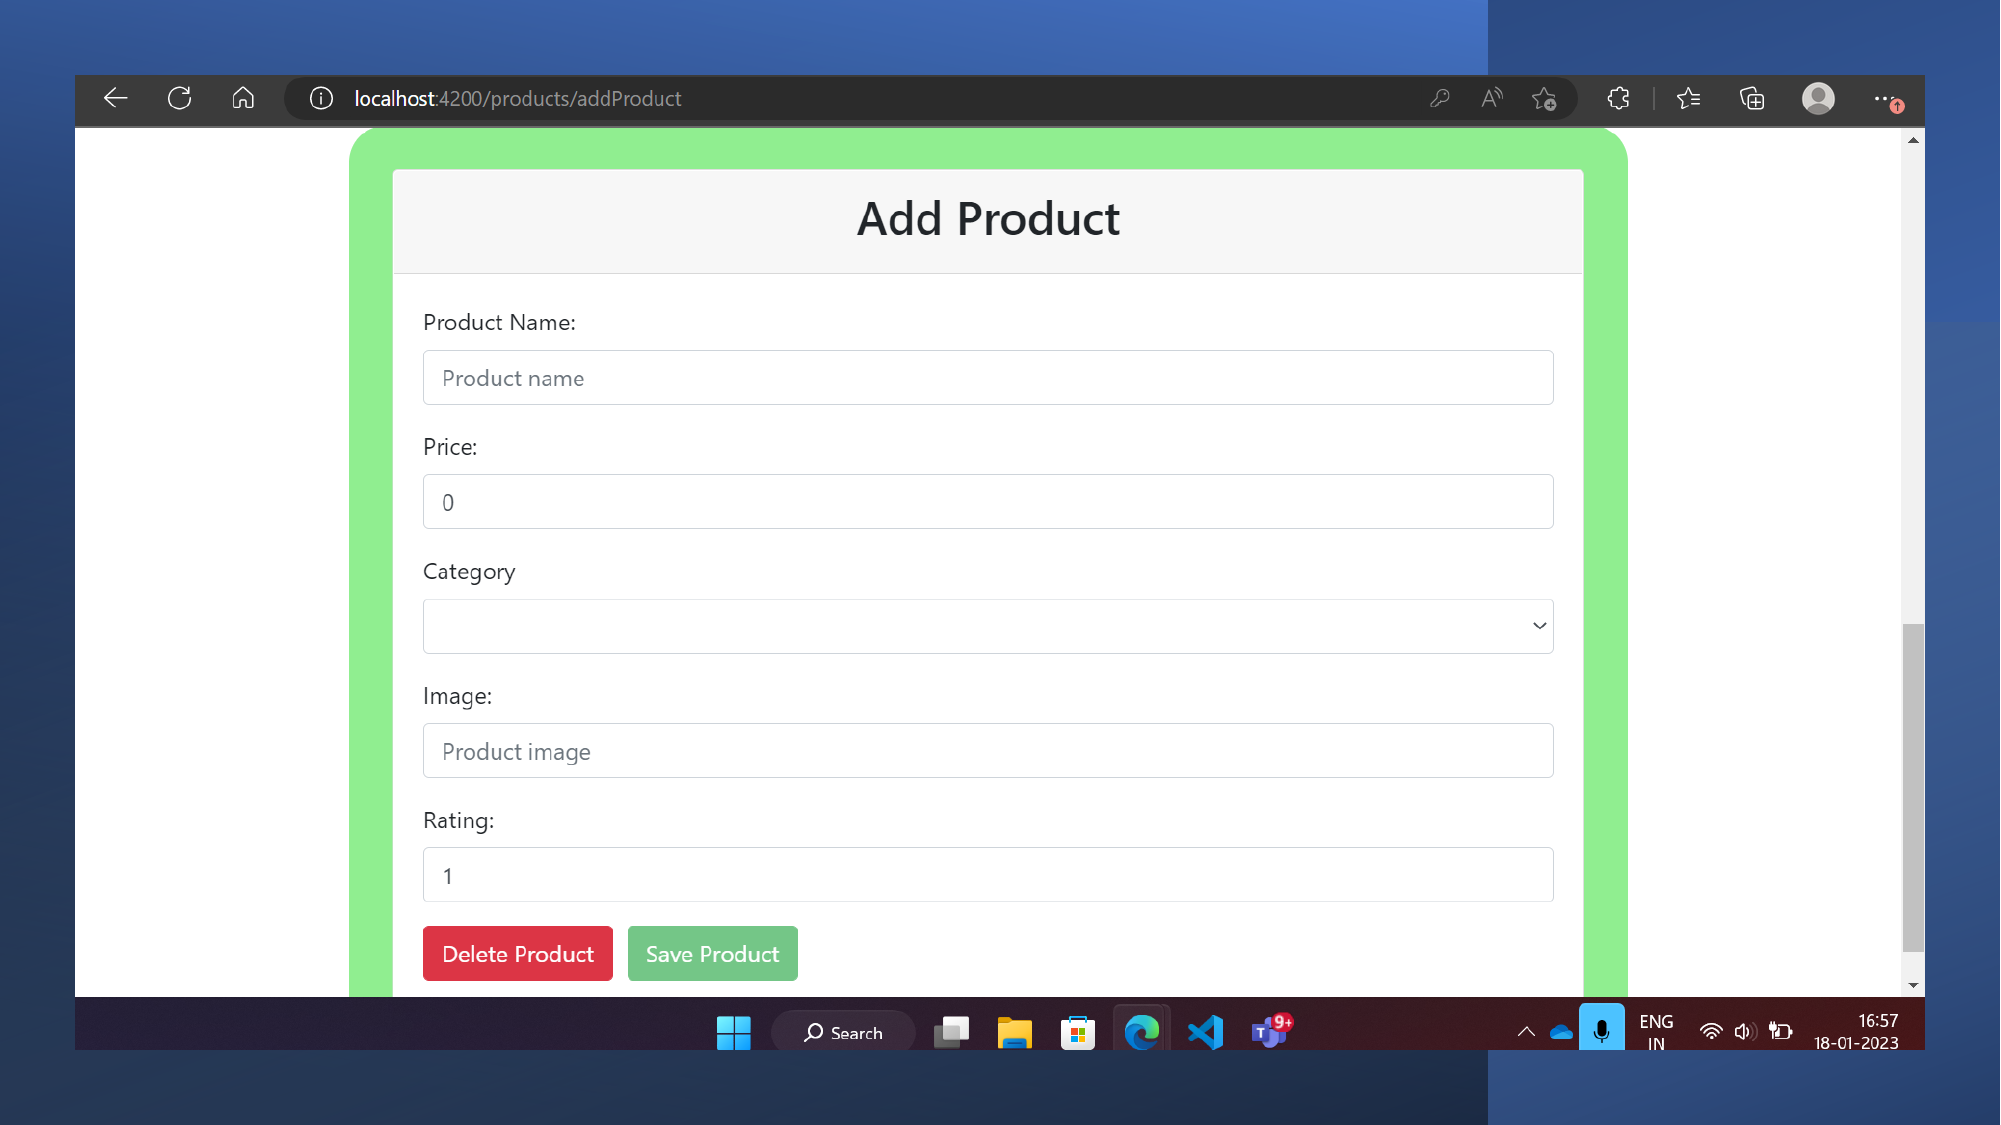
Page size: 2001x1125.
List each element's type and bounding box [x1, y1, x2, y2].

text_box [1489, 0, 2000, 321]
list [74, 74, 1925, 1050]
text_box [0, 321, 2000, 1125]
text_box [0, 0, 1489, 321]
